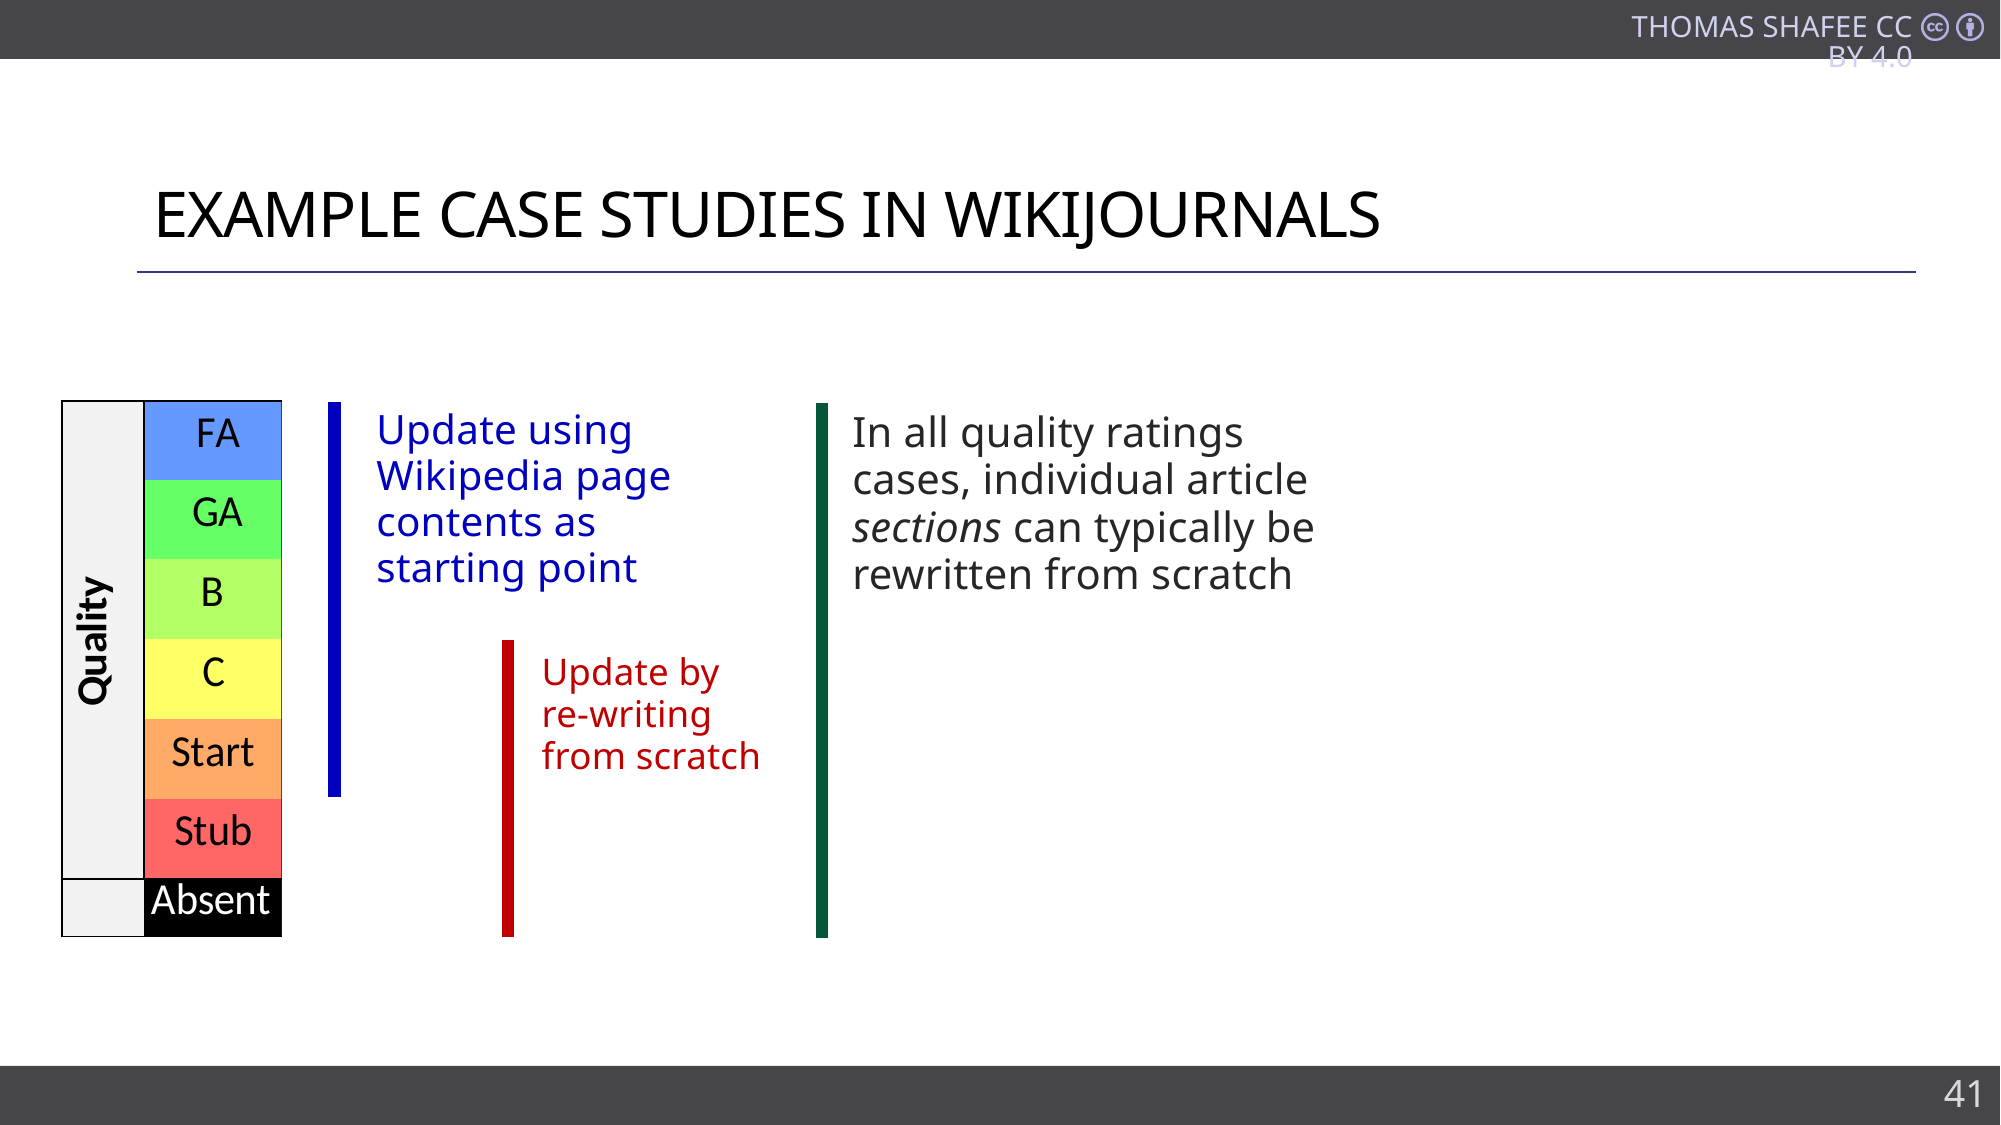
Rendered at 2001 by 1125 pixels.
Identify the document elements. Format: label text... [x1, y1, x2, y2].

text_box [60, 399, 284, 939]
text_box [821, 401, 1341, 939]
text_box Update using Wikipedia page contents as starting point [361, 400, 750, 601]
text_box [507, 639, 778, 937]
slide_number 41 [1907, 1065, 1995, 1125]
title Example case studies in WikiJournals [138, 132, 1474, 259]
